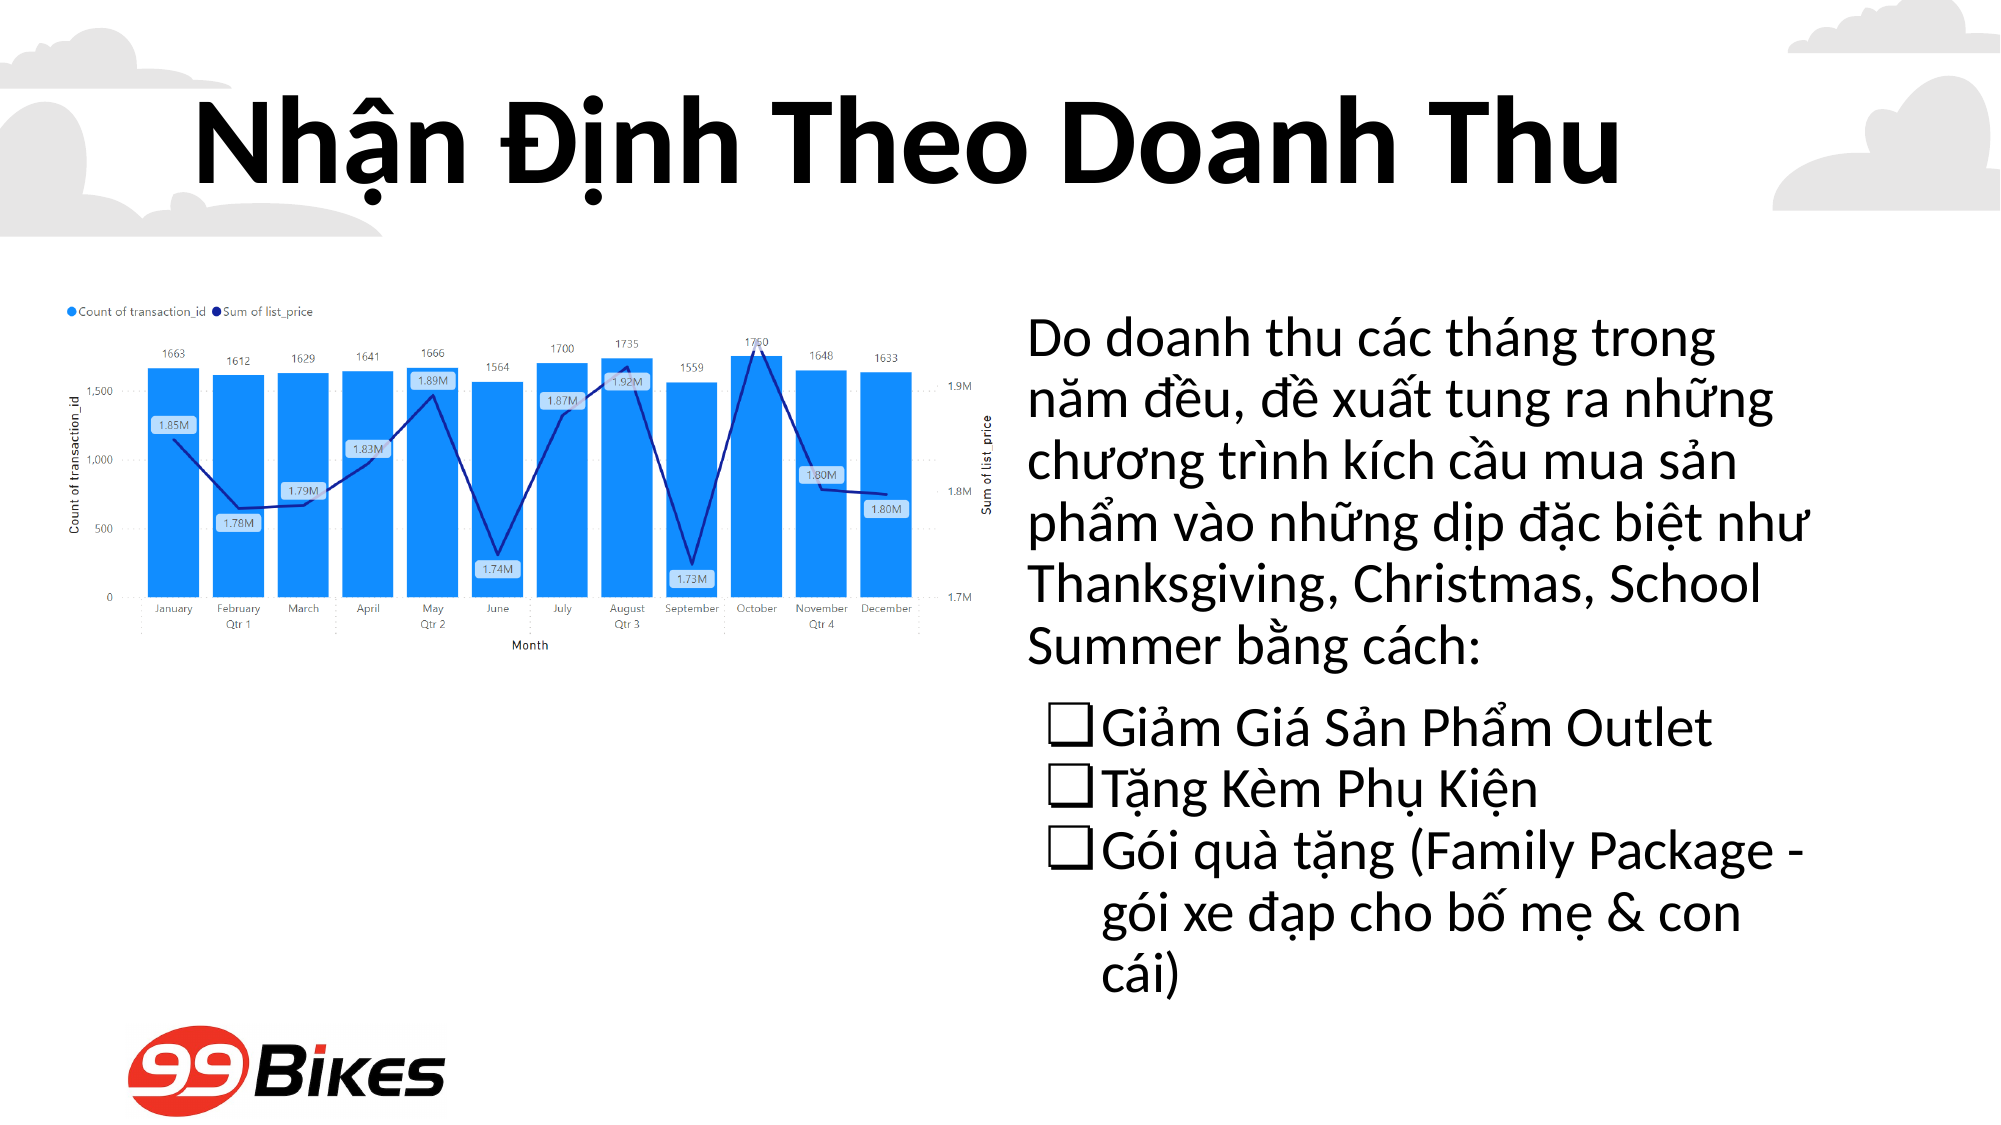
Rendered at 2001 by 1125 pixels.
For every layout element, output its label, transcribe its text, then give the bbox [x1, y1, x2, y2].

list Do doanh thu các tháng trong năm đều, đề xuất tung ra những chương trình kích cầu mua sản phẩm vào những dịp đặc biệt như Thanksgiving, Christmas, School Summer bằng cách: Giảm Giá Sản Phẩm Outlet Tặng Kèm Phụ Kiện Gói quà tặng (Family Package - gói xe đạp cho bố mẹ & con cái) [1012, 299, 1833, 1014]
picture [62, 299, 997, 653]
title Nhận Định Theo Doanh Thu [177, 22, 1773, 219]
picture [125, 1023, 447, 1119]
